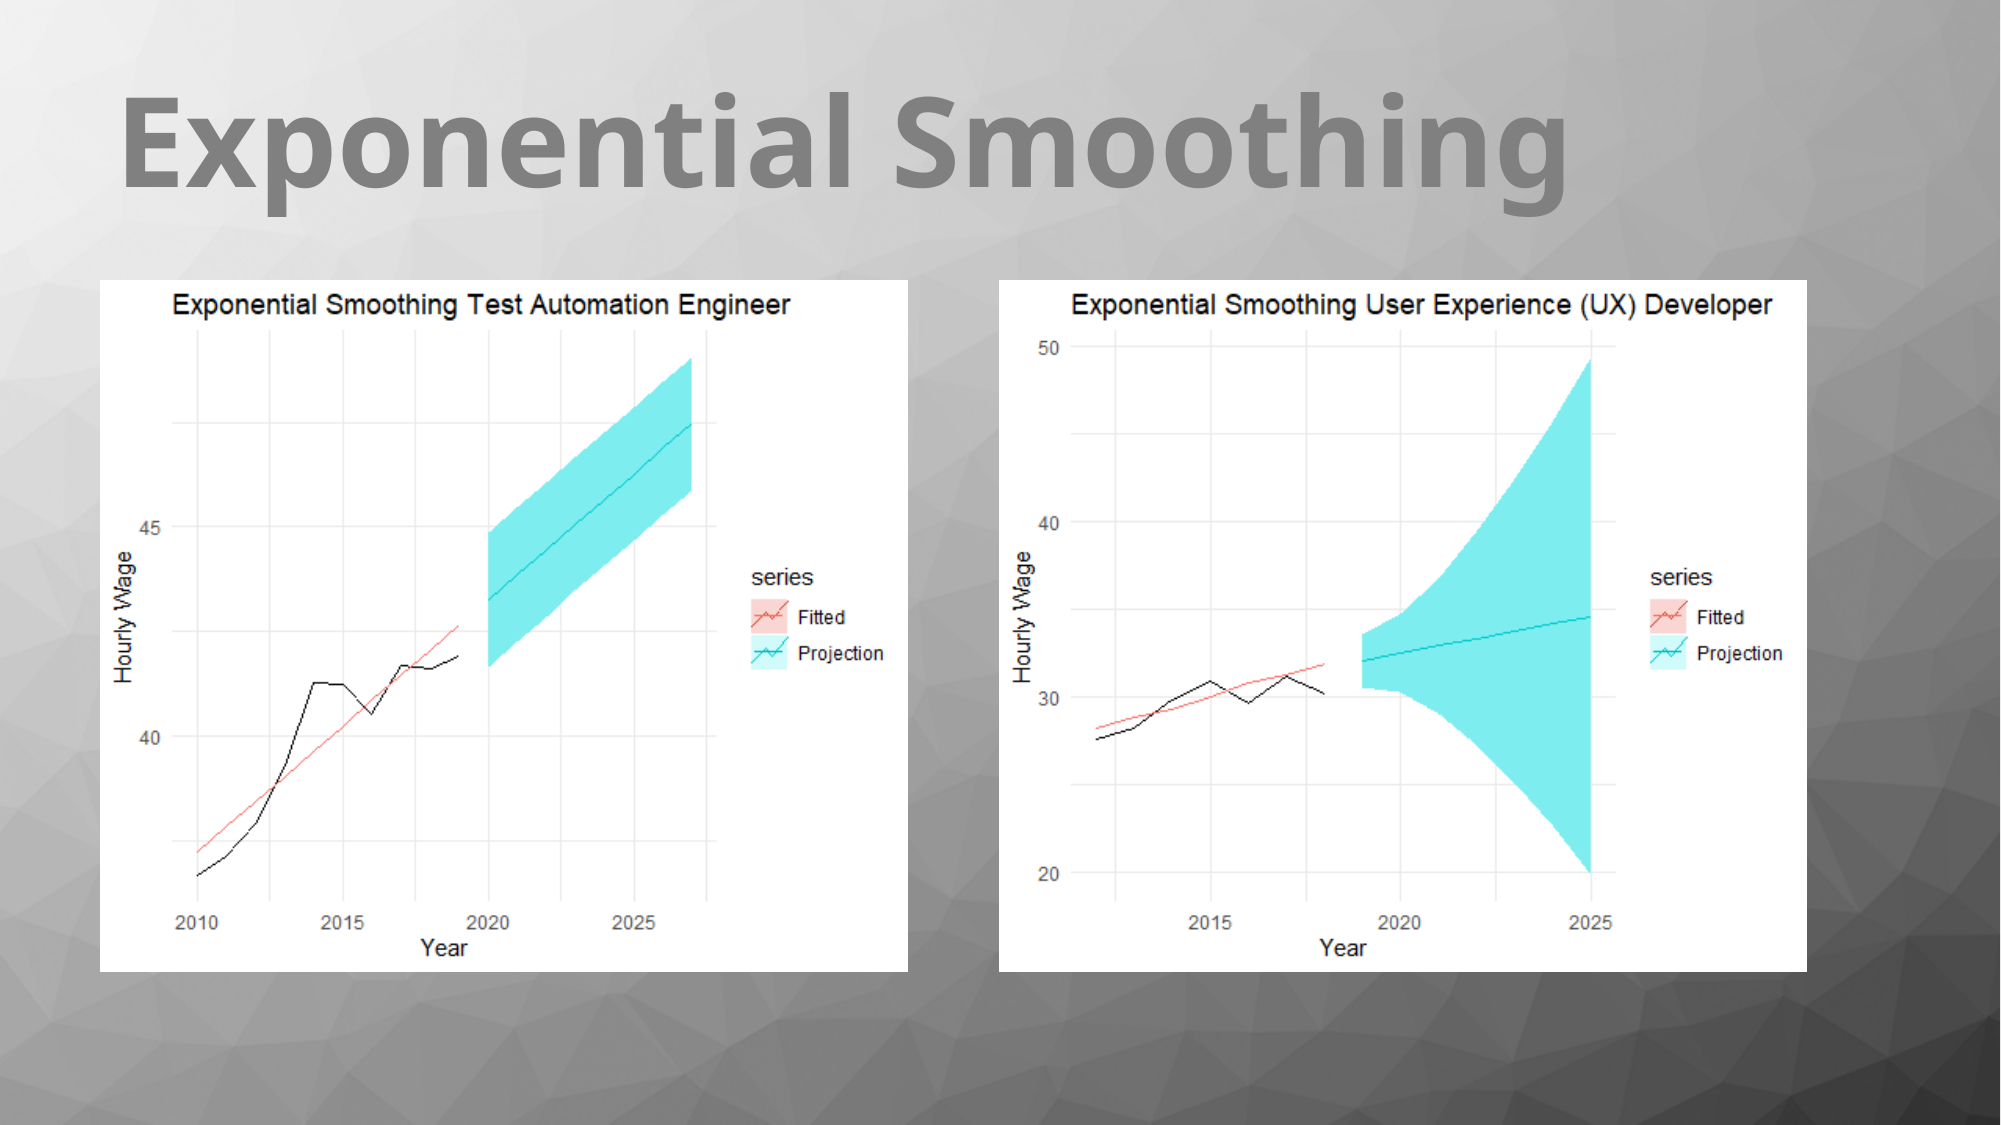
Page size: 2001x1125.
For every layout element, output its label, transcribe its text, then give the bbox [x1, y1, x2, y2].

picture [0, 0, 2001, 1125]
title Exponential Smoothing [100, 38, 1900, 256]
